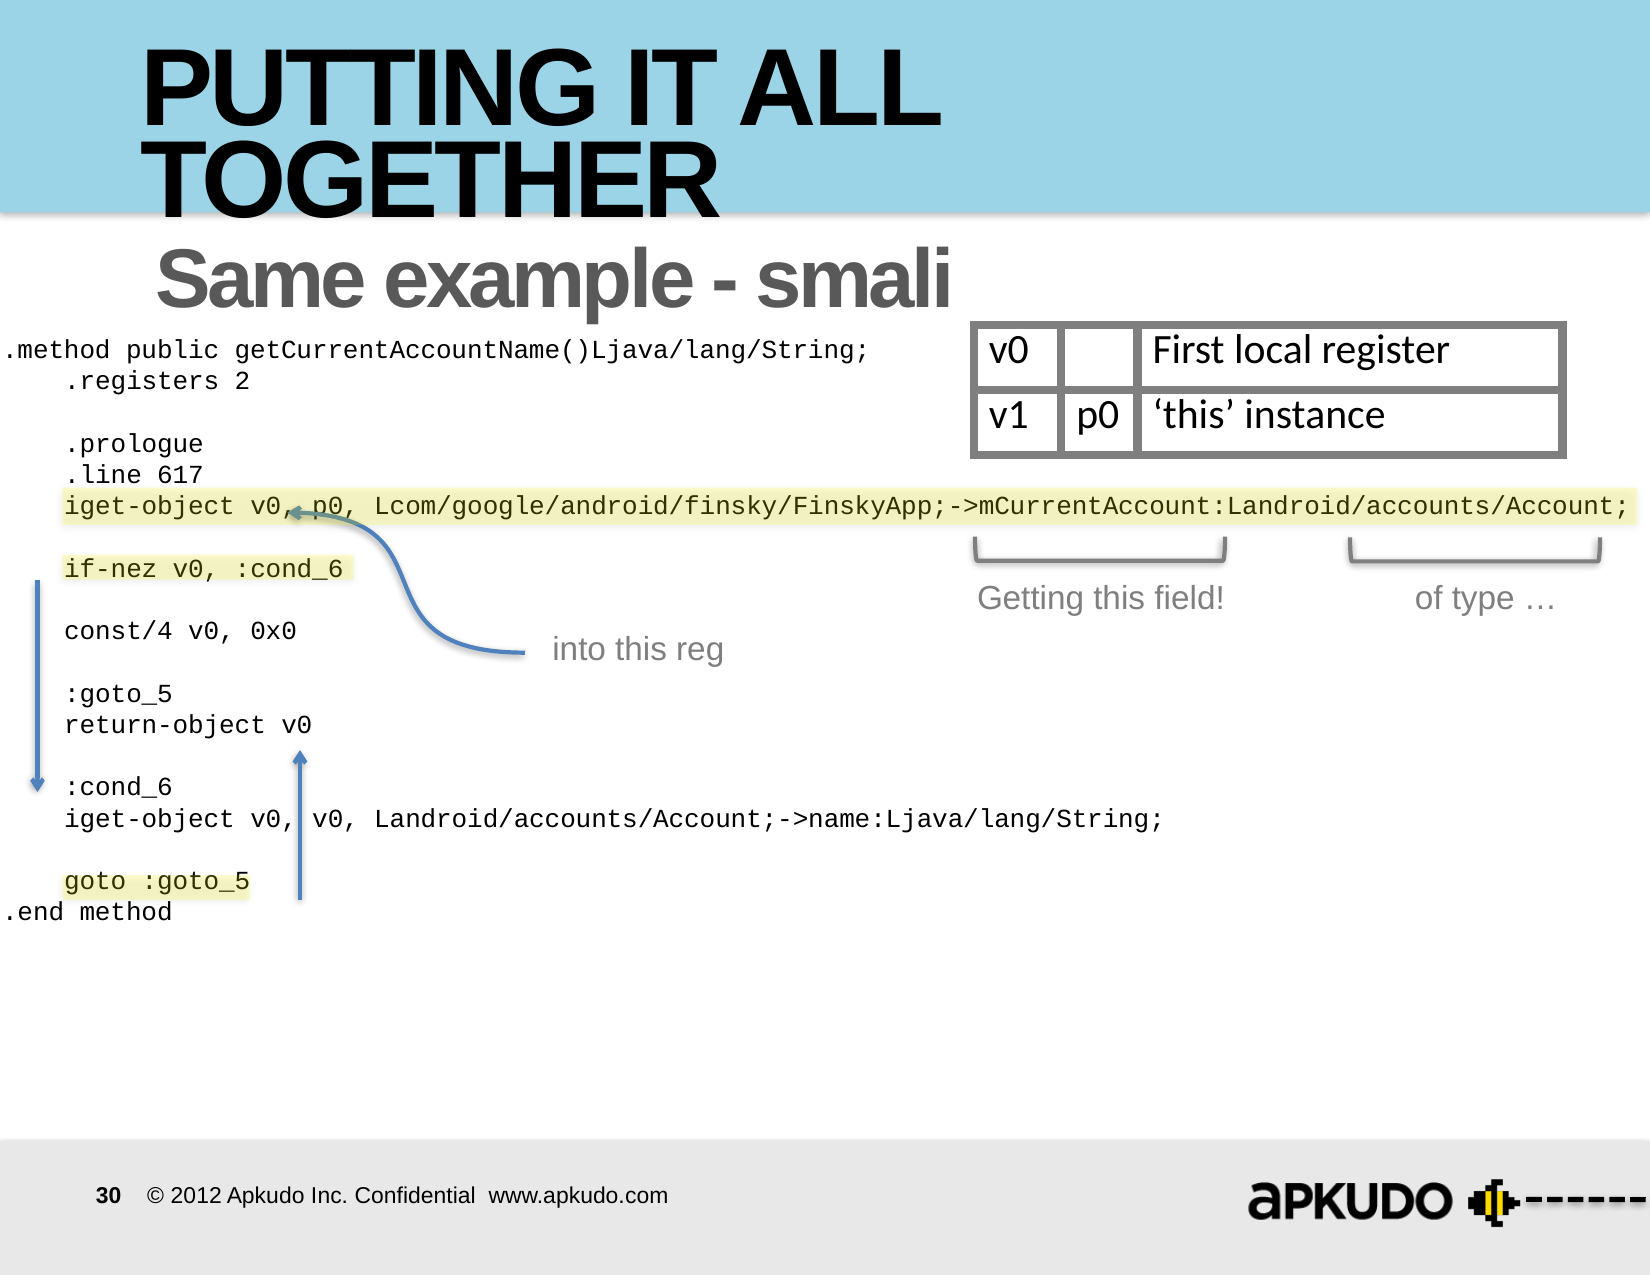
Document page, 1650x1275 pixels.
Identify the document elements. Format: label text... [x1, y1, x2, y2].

text_box [62, 487, 1638, 526]
table_header v0 [978, 329, 1057, 386]
text_box Getting this field! [962, 569, 1263, 625]
text_box .method public getCurrentAccountName()Ljava/lang/String; .registers 2 .prologue .line 617 iget-object v0, p0, Lcom/google/android/finsky/FinskyApp;->mCurrentAccount:Landroid/accounts/Account; if-nez v0, :cond_6 const/4 v0, 0x0 :goto_5 return-object v0 :cond_6 iget-object v0, v0, Landroid/accounts/Account;->name:Ljava/lang/String; goto :goto_5 .end method [0, 324, 1650, 934]
table_cell p0 [1065, 394, 1133, 451]
text_box [62, 554, 282, 580]
picture [1236, 1154, 1527, 1251]
table_cell v1 [978, 394, 1057, 451]
text_box PUTTING IT ALL TOGETHER [123, 43, 1237, 245]
table_header First local register [1142, 329, 1558, 386]
table_cell ‘this’ instance [1142, 394, 1558, 451]
text_box of type … [1399, 569, 1650, 625]
text_box [1347, 537, 1603, 564]
text_box [0, 1140, 1650, 1275]
text_box 30 © 2012 Apkudo Inc. Confidential www.apkudo.com [79, 1172, 778, 1217]
text_box [62, 874, 251, 901]
text_box [136, 173, 1250, 324]
text_box [0, 0, 1650, 213]
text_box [287, 512, 526, 653]
text_box into this reg [537, 619, 838, 675]
table_header [1065, 329, 1133, 386]
text_box Same example - smali [139, 198, 1463, 324]
text_box [972, 537, 1228, 563]
